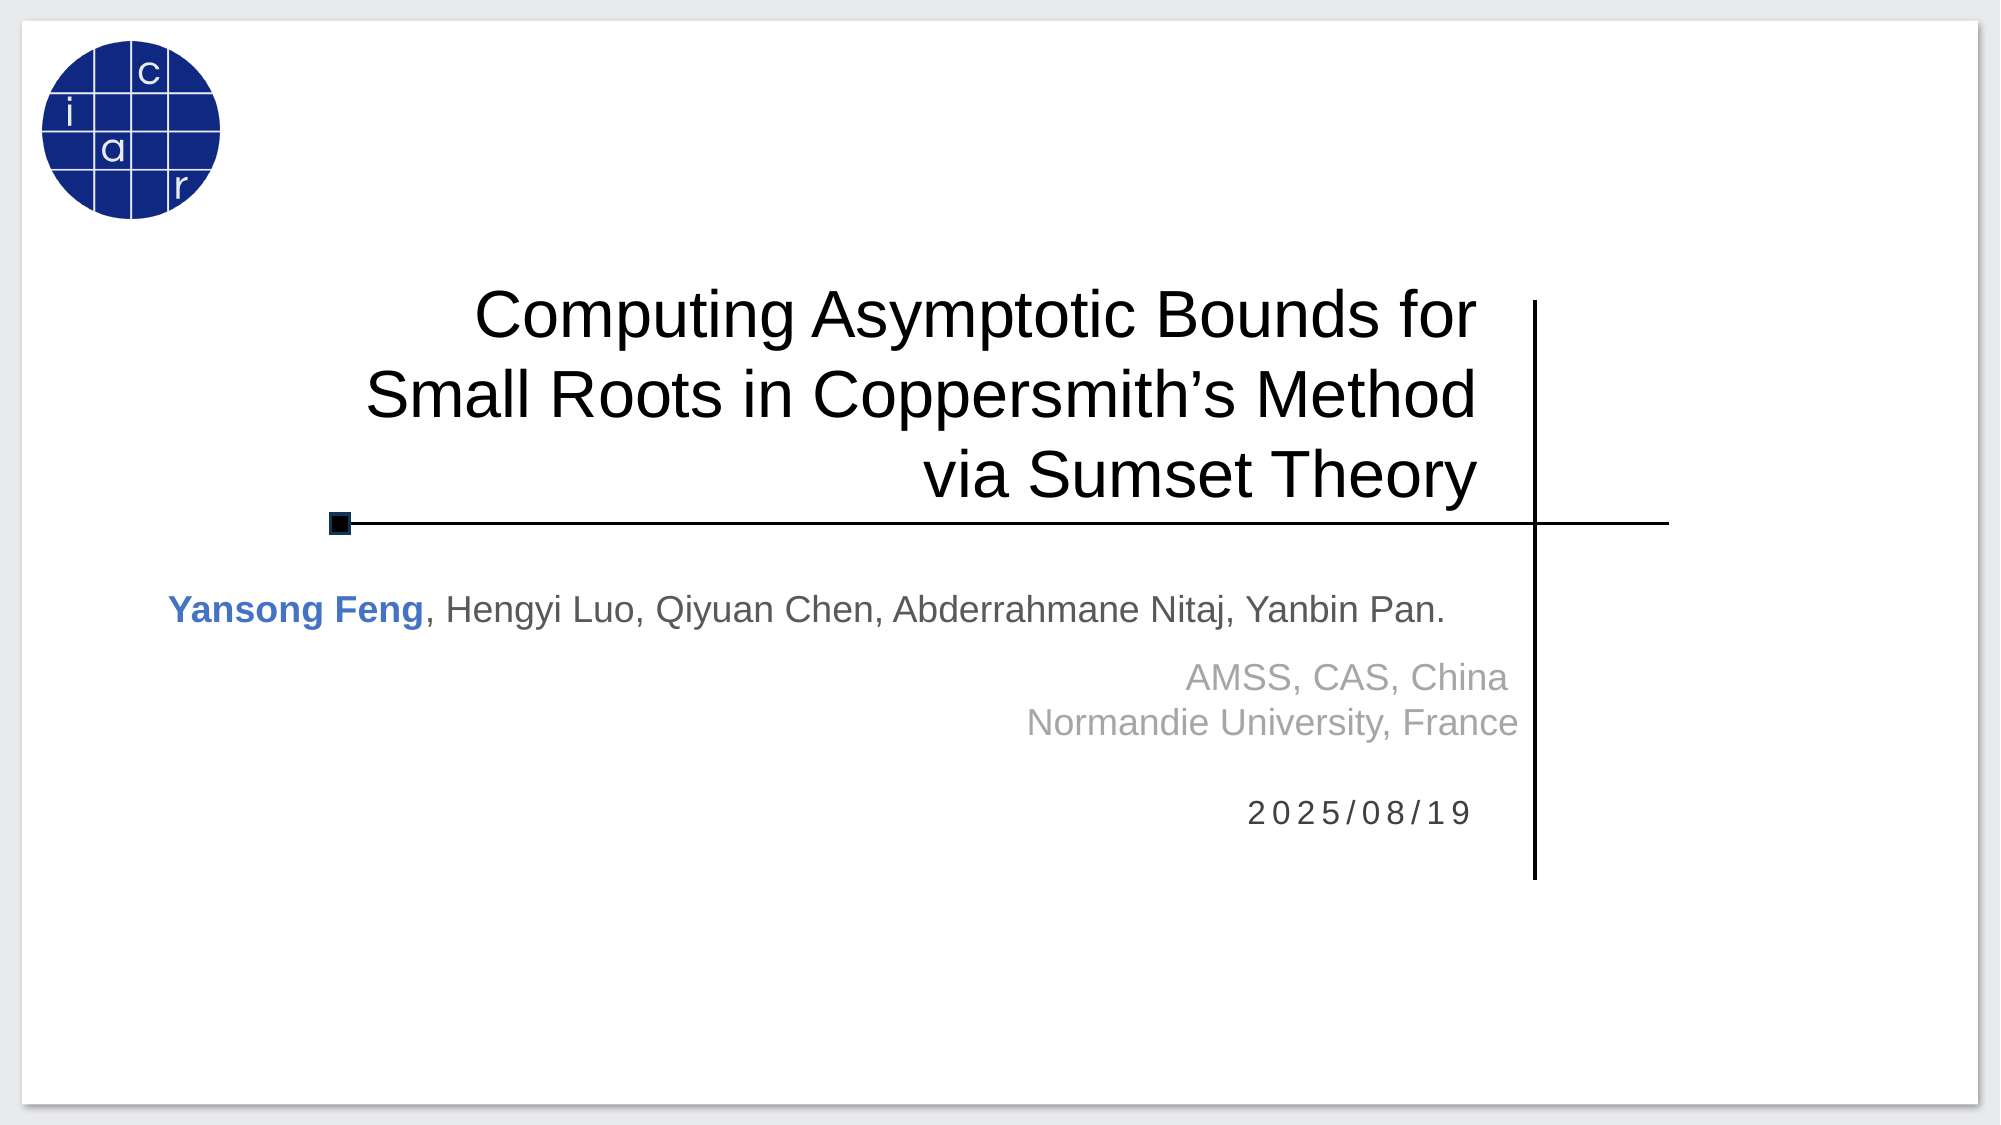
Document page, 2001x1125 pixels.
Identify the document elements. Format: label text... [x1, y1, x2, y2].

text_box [1536, 513, 1670, 534]
text_box AMSS, CAS, China Normandie University, France [834, 645, 1534, 751]
text_box Yansong Feng, Hengyi Luo, Qiyuan Chen, Abderrahmane Nitaj, Yanbin Pan. [152, 577, 1462, 638]
text_box Computing Asymptotic Bounds for Small Roots in Coppersmith’s Method via Sumset Theory [288, 263, 1493, 518]
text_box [330, 513, 1534, 534]
text_box 2025/08/19 [1202, 783, 1516, 839]
picture [42, 41, 220, 219]
